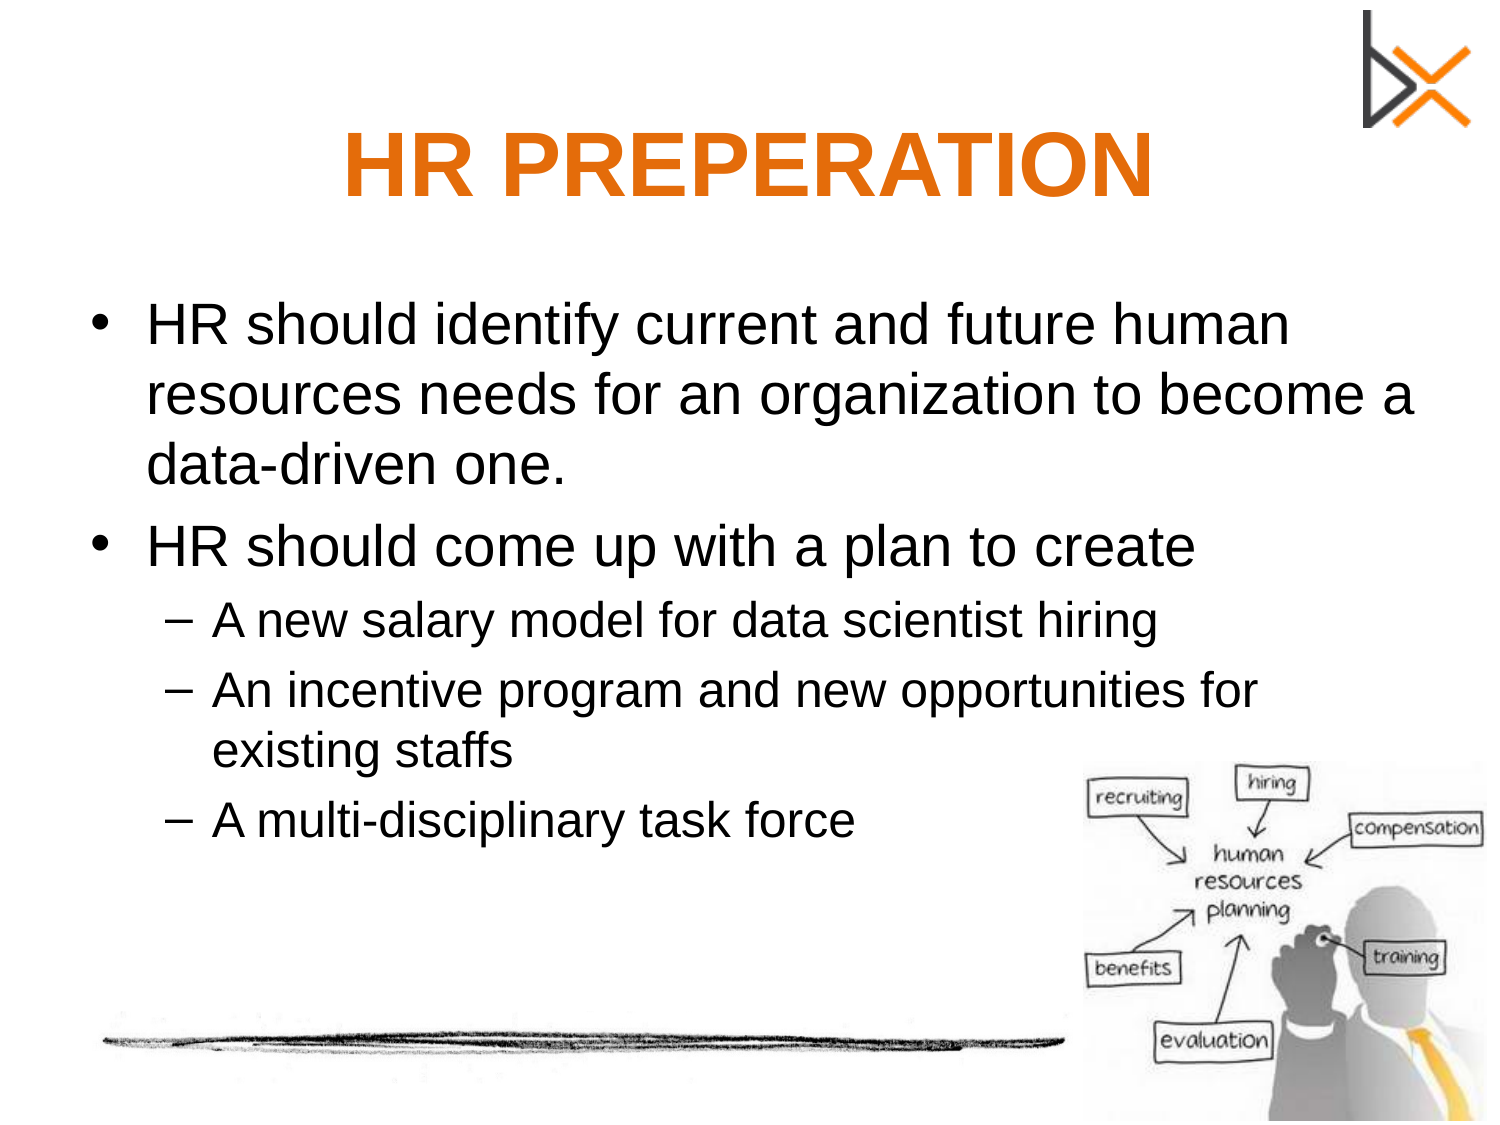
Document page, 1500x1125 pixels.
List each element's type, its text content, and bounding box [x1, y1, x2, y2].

picture [76, 1011, 1081, 1087]
picture [1363, 10, 1482, 145]
picture [1082, 760, 1487, 1121]
list HR should identify current and future human resources needs for an organization to become a data-driven one. HR should come up with a plan to create A new salary model for data scientist hiring An incentive program and new opportunities for existing staffs A multi-disciplinary task force [75, 278, 1436, 965]
title HR PREPERATION [75, 66, 1425, 254]
